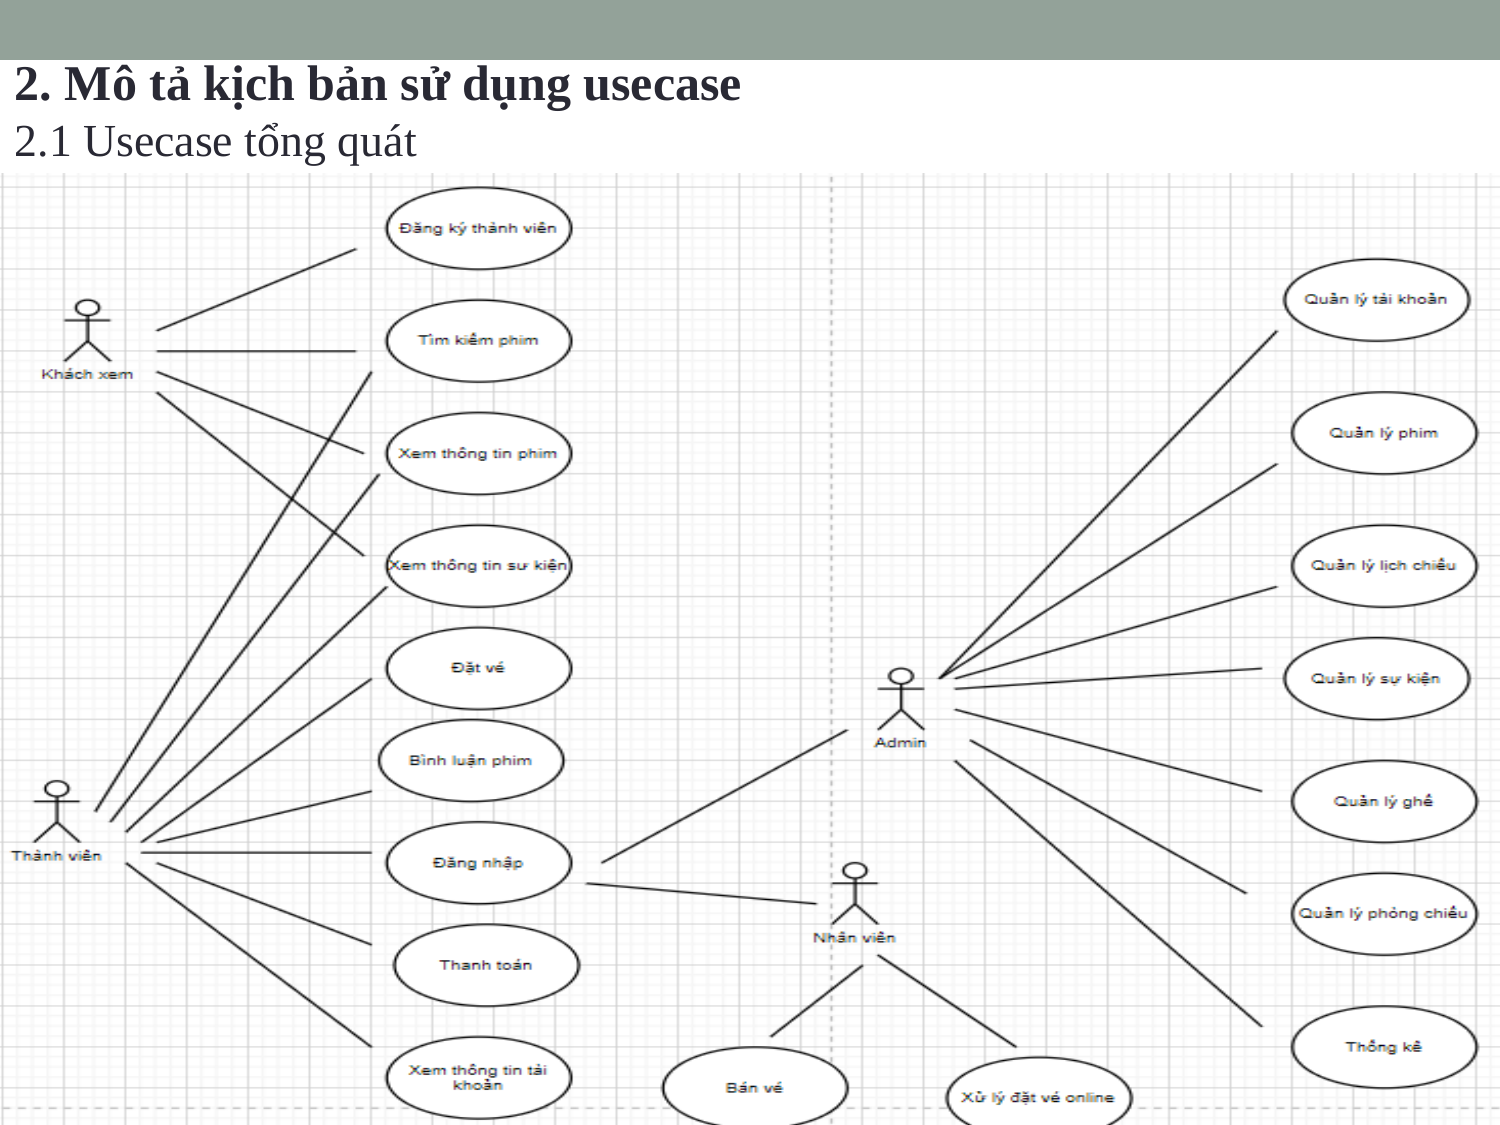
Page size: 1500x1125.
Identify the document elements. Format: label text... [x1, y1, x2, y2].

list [0, 173, 1500, 1125]
text_box 2. Mô tả kịch bản sử dụng usecase 2.1 Usecase tổng quát [0, 42, 839, 172]
